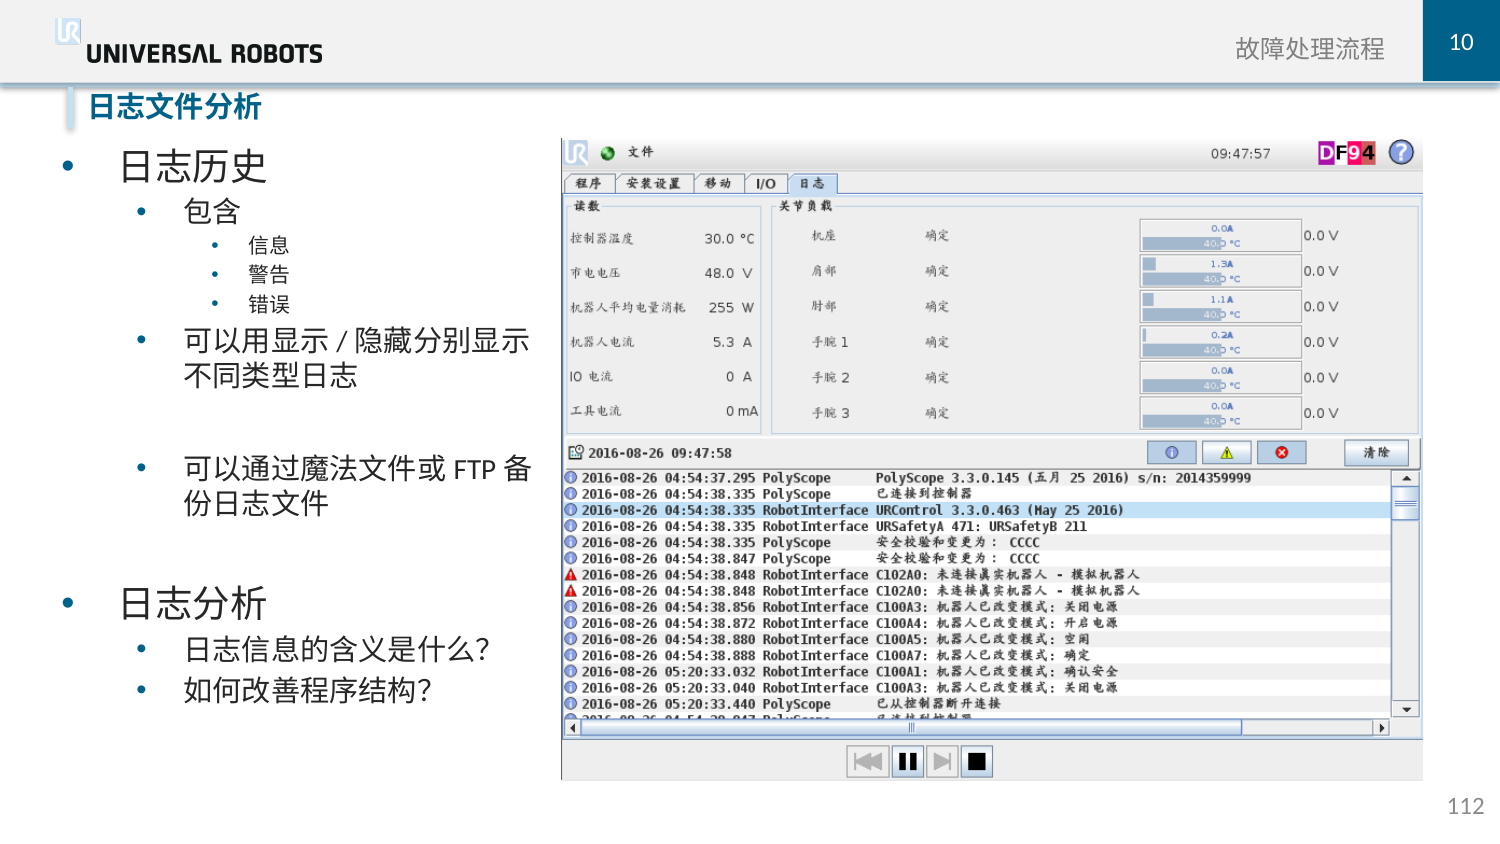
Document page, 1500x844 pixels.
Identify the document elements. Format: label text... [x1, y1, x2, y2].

list 日志文件分析 [87, 87, 749, 130]
list 10 [1422, 0, 1500, 82]
list 故障处理流程 [750, 0, 1386, 65]
slide_number 112 [1350, 782, 1500, 827]
picture [55, 18, 322, 63]
picture [561, 138, 1424, 783]
text_box 日志历史 包含 信息 警告 错误 可以用显示/隐藏分别显示不同类型日志 可以通过魔法文件或FTP备份日志文件 日志分析 日志信息的含义是什么？ 如何改善程序结构？ [46, 82, 570, 844]
